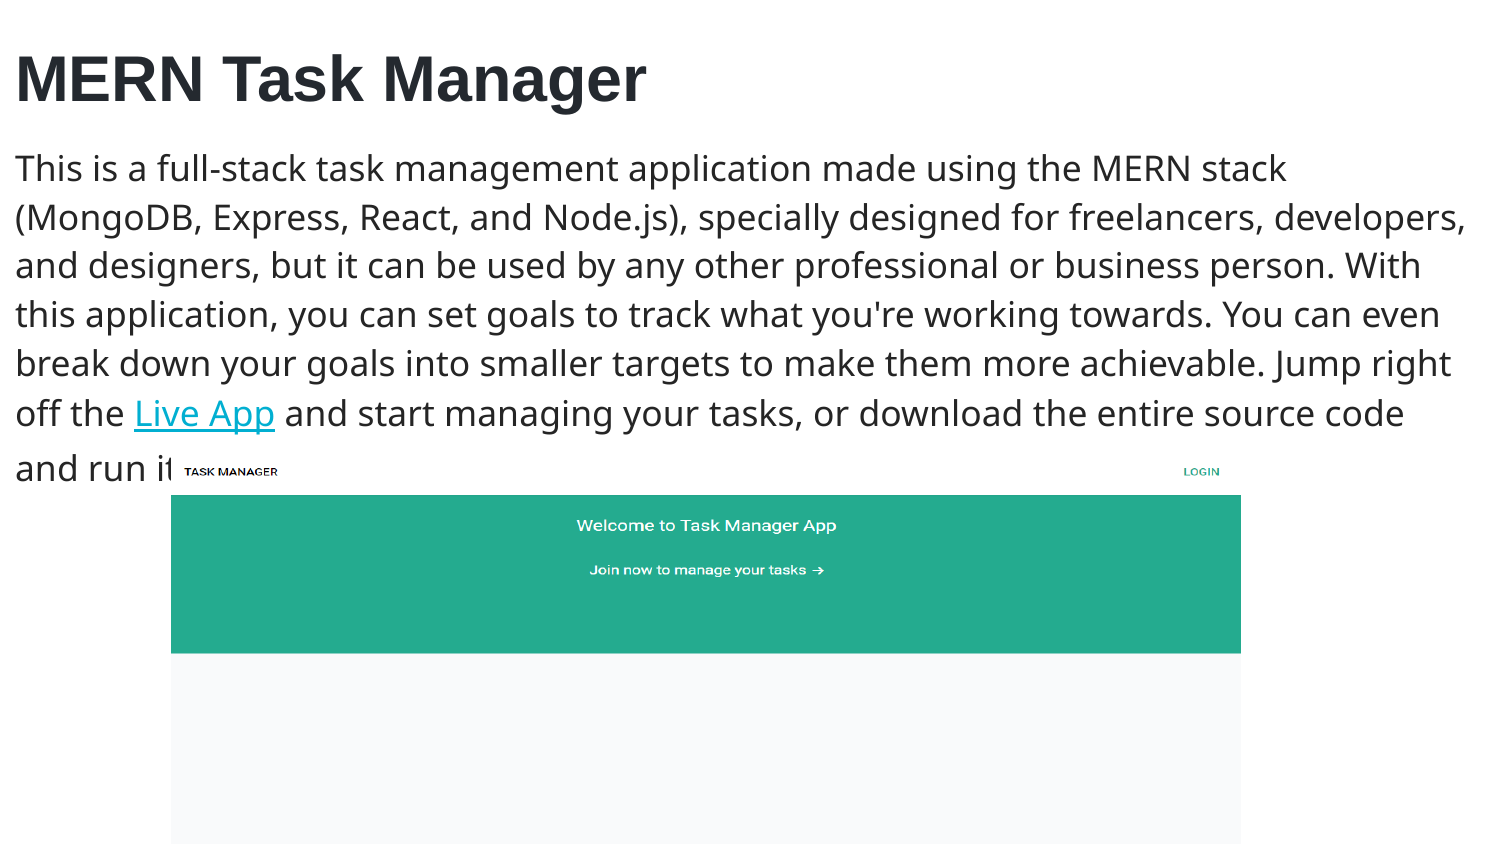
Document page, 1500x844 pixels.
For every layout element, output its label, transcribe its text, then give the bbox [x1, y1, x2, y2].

picture [171, 450, 1241, 844]
text_box MERN Task Manager This is a full-stack task management application made using the MERN stack (MongoDB, Express, React, and Node.js), specially designed for freelancers, developers, and designers, but it can be used by any other professional or business person. With this application, you can set goals to track what you're working towards. You can even break down your goals into smaller targets to make them more achievable. Jump right off the Live App and start managing your tasks, or download the entire source code and run it on your server. [0, 2, 1489, 771]
